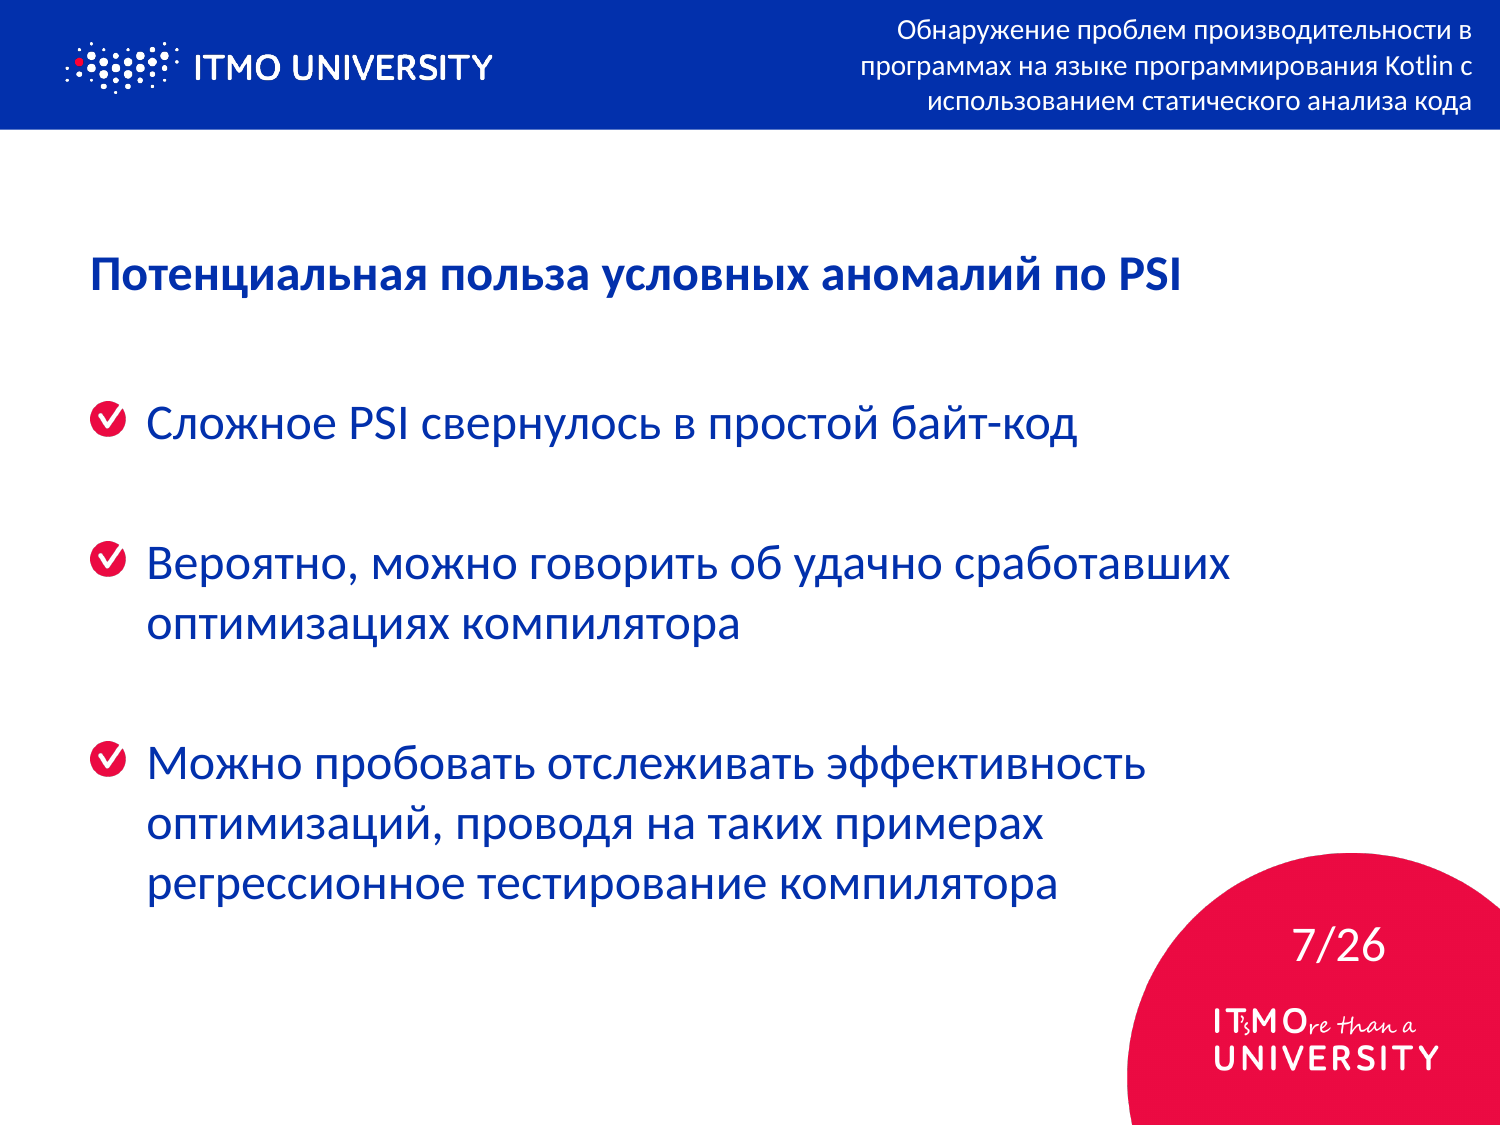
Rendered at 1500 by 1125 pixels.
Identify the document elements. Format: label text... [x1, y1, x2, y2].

picture [1107, 832, 1500, 1125]
picture [90, 401, 126, 437]
list Сложное PSI свернулось в простой байт-код Вероятно, можно говорить об удачно сработавших оптимизациях компилятора Можно пробовать отслеживать эффективность оптимизаций, проводя на таких примерах регрессионное тестирование компилятора [75, 381, 1257, 1093]
picture [90, 741, 126, 777]
picture [90, 541, 126, 577]
text_box 7/26 [1276, 903, 1402, 979]
picture [0, 0, 545, 140]
footer Обнаружение проблем производительности в программах на языке программирования Kotlin с использованием статического анализа кода [724, 12, 1488, 114]
title Потенциальная польза условных аномалий по PSI [75, 202, 1319, 339]
